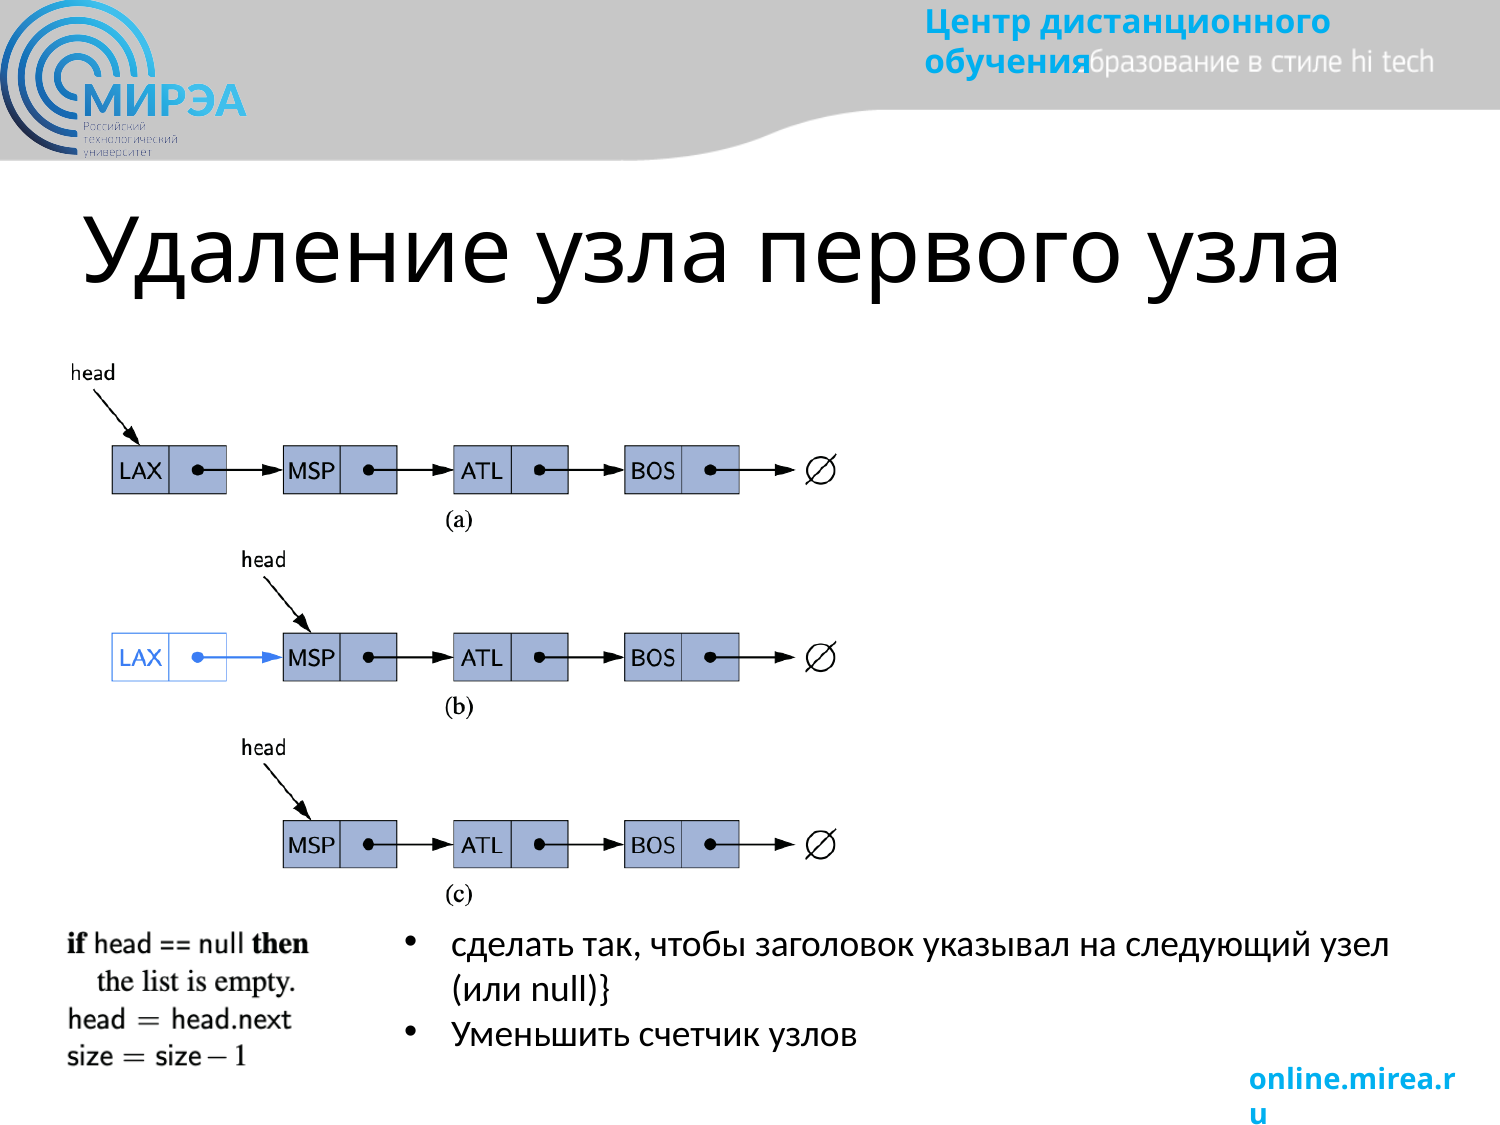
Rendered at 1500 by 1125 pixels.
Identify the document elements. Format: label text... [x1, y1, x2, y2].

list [50, 348, 872, 912]
picture [50, 928, 324, 1079]
title Удаление узла первого узла [67, 196, 1418, 384]
picture [0, 0, 247, 159]
text_box сделать так, чтобы заголовок указывал на следующий узел (или null)} Уменьшить счетчик узлов [389, 911, 1418, 1061]
